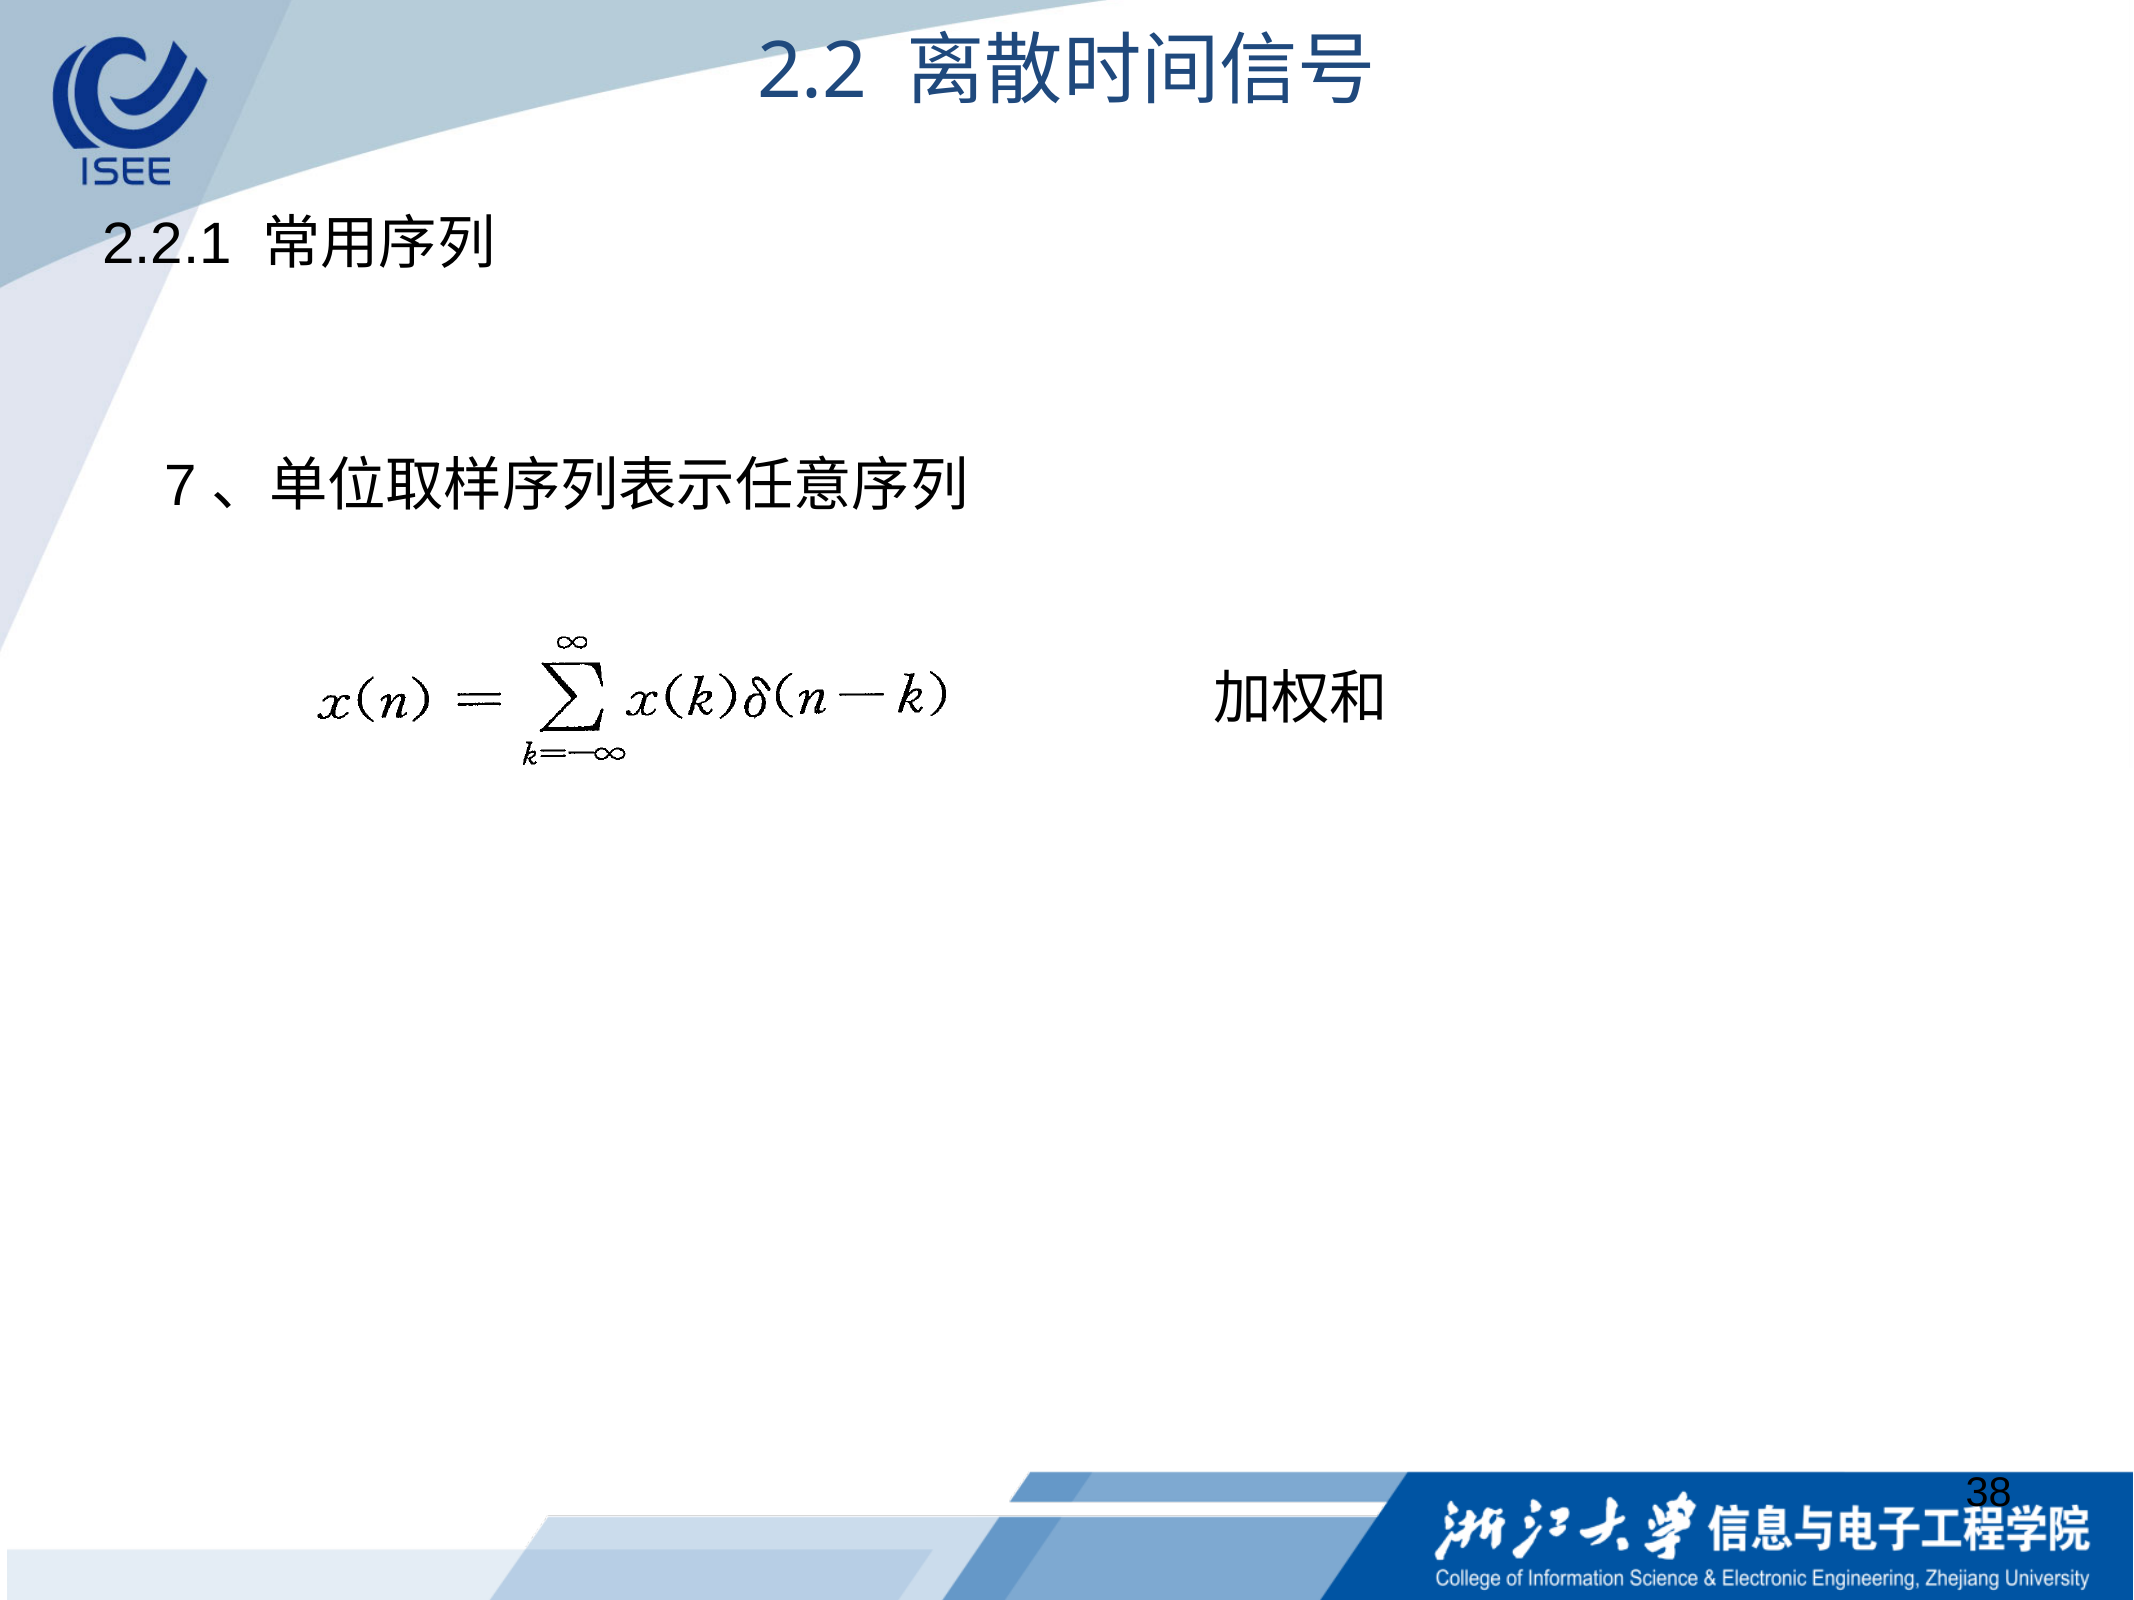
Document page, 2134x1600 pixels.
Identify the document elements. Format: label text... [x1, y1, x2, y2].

text_box 7、单位取样序列表示任意序列 [156, 439, 977, 526]
title 2.2 离散时间信号 [156, 2, 1978, 130]
text_box 加权和 [1205, 652, 1397, 739]
picture [7, 1471, 2133, 1600]
slide_number 38 [1528, 1456, 2027, 1569]
picture [0, 0, 2133, 781]
text_box 2.2.1 常用序列 [93, 196, 504, 284]
